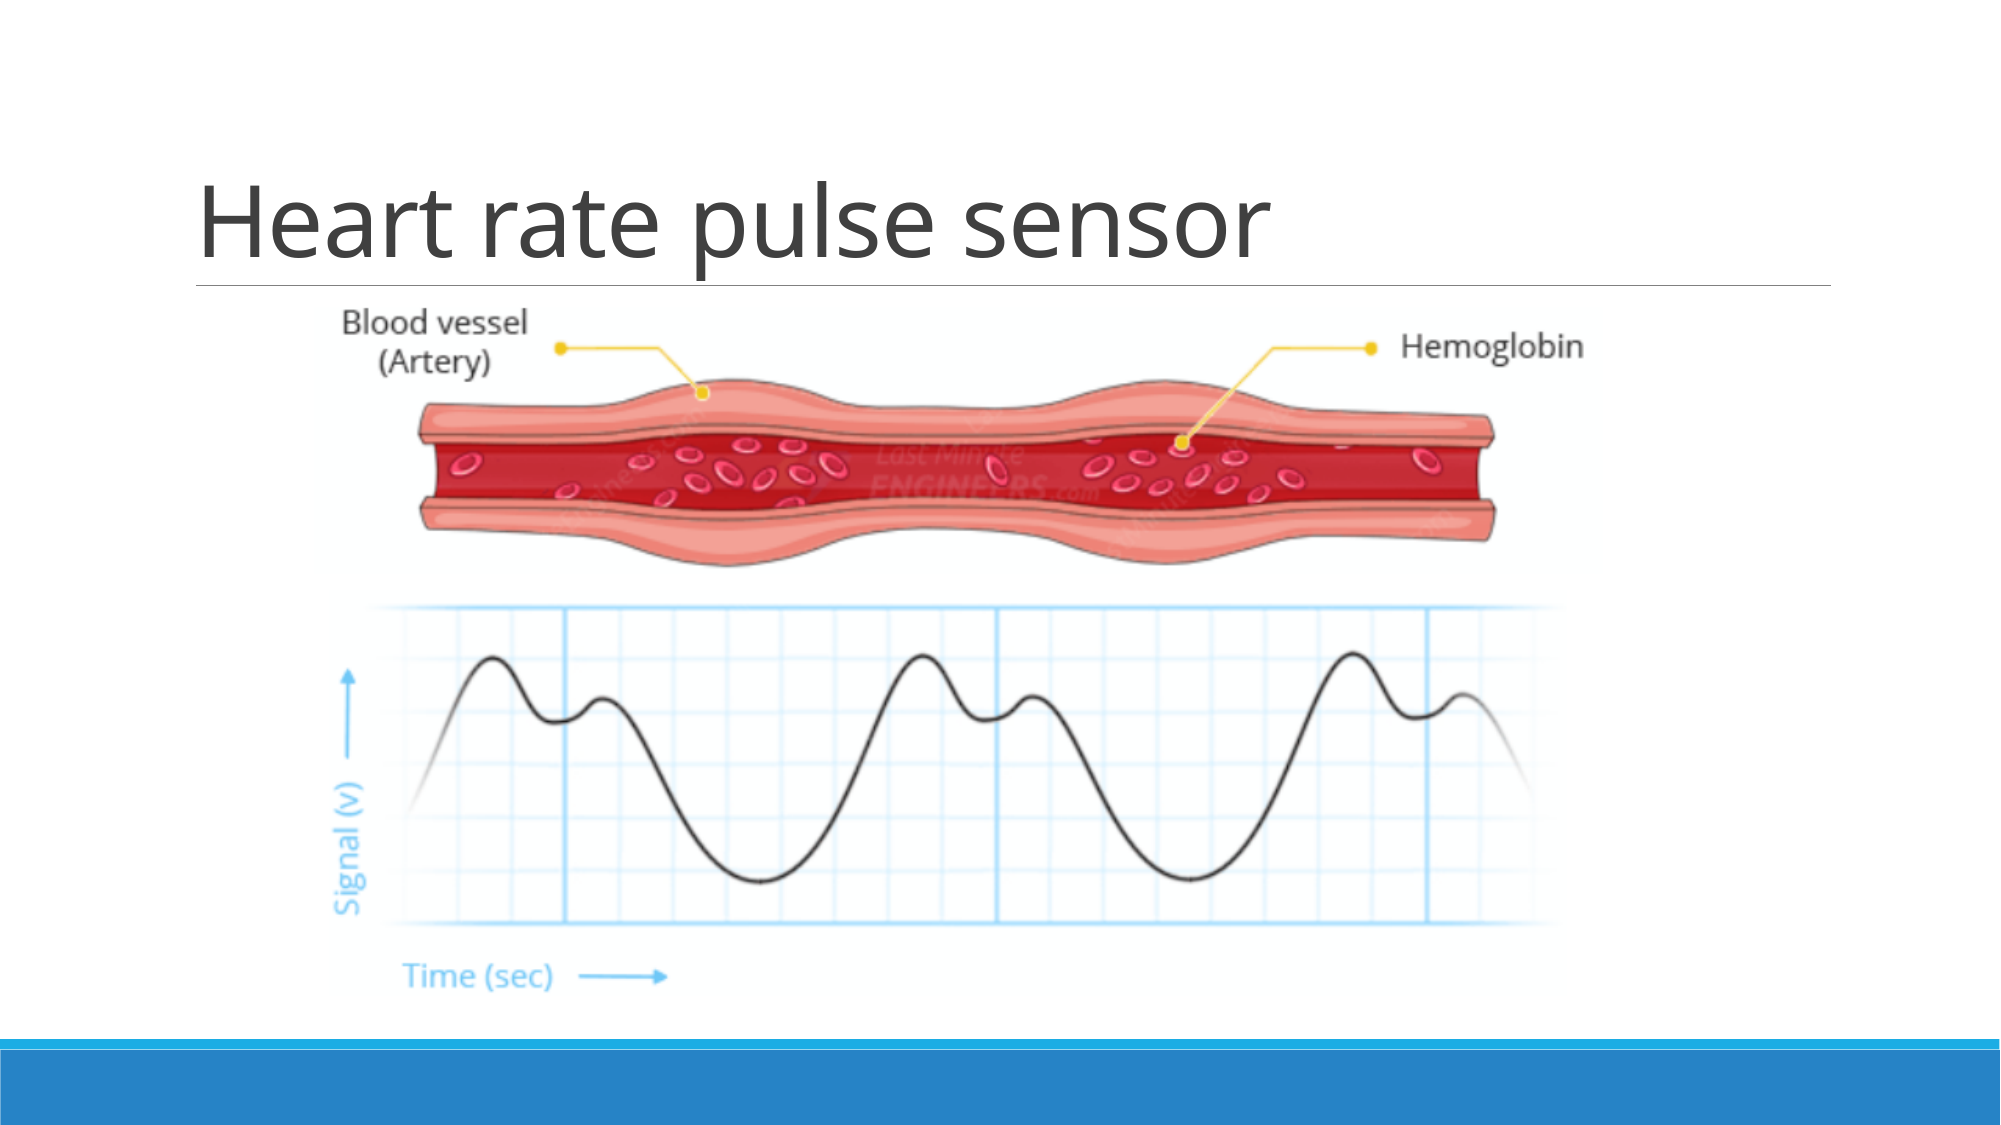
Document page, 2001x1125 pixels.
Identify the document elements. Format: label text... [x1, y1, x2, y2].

title Heart rate pulse sensor [180, 47, 1830, 285]
picture [314, 302, 1610, 574]
picture [314, 590, 1567, 997]
